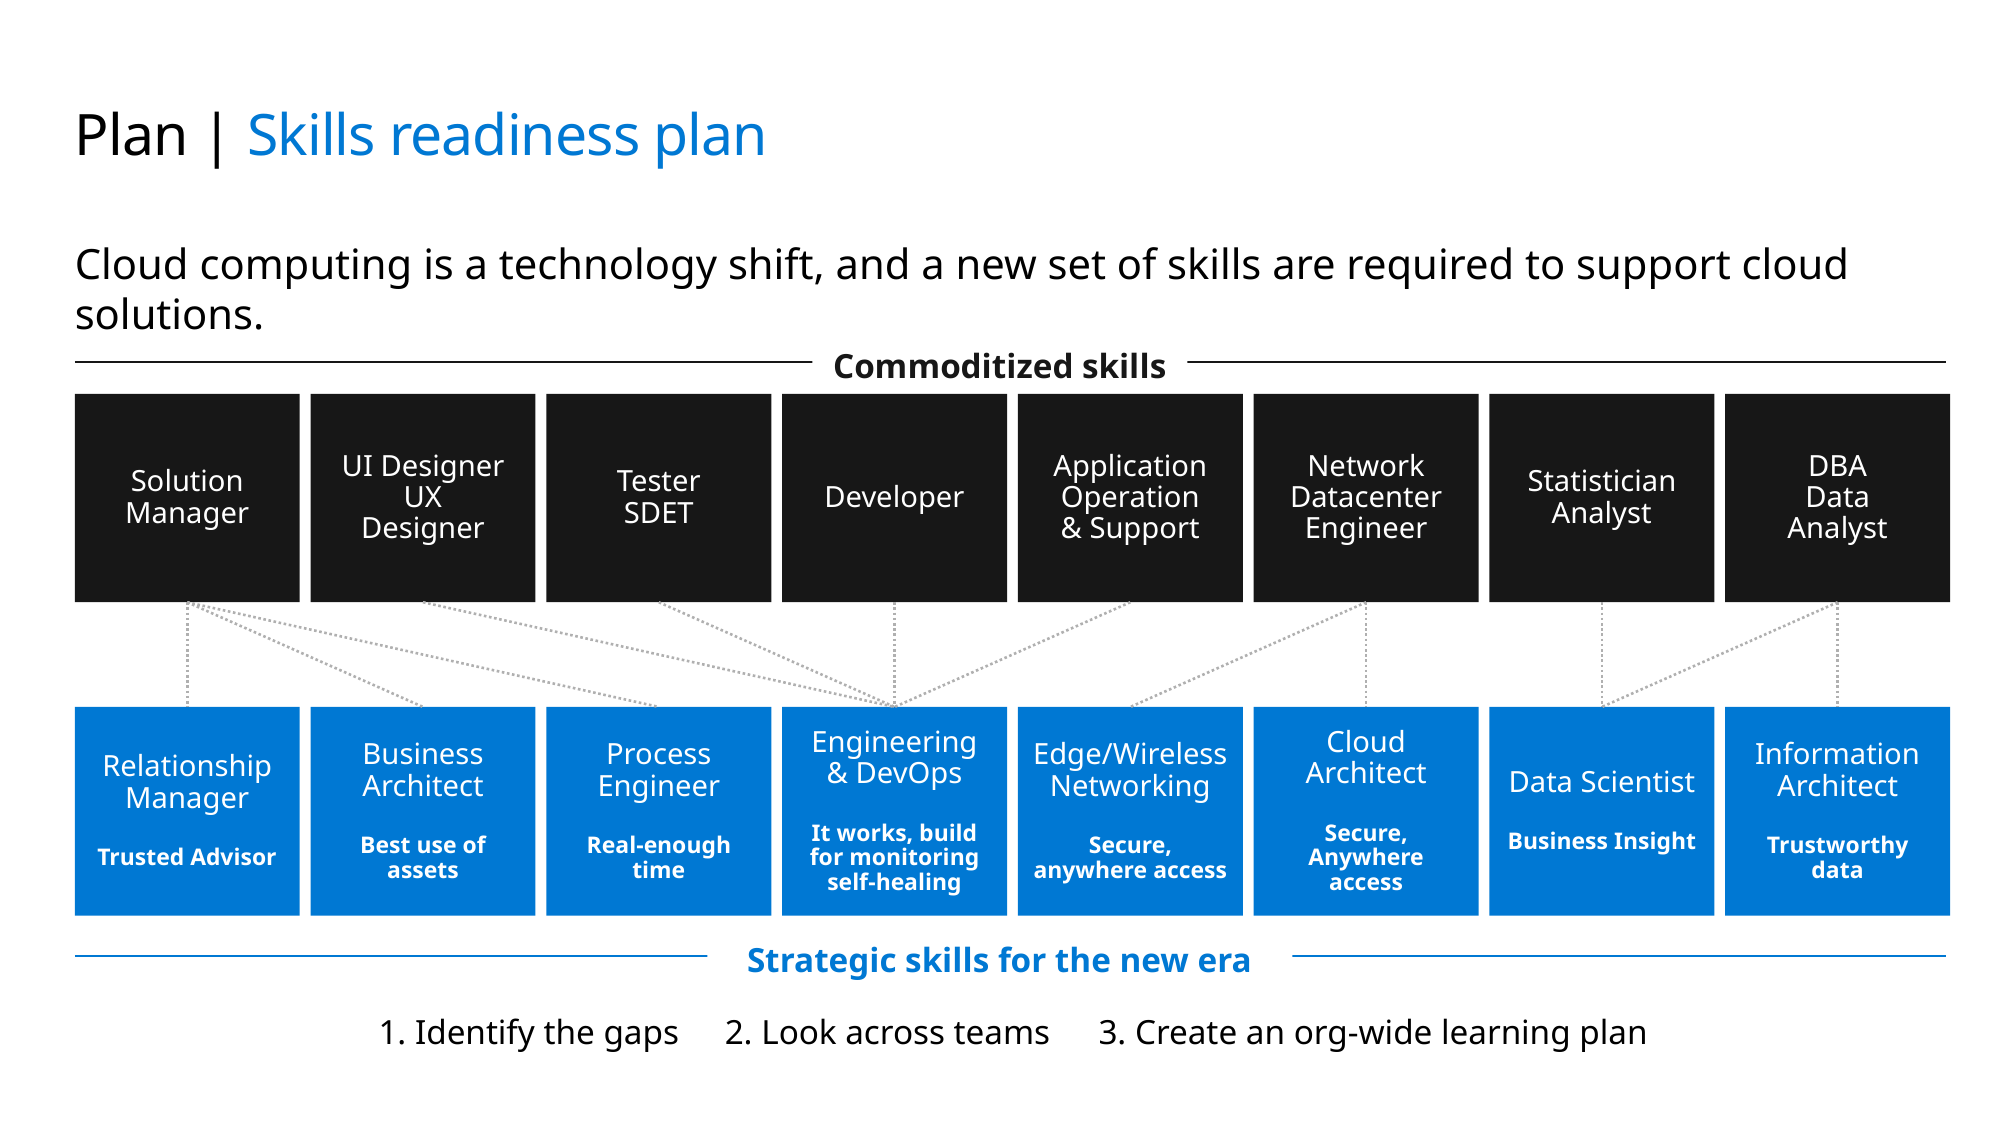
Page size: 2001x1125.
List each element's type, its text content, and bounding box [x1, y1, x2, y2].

text_box Network Datacenter Engineer [1253, 393, 1479, 603]
text_box Engineering & DevOps It works, build for monitoring self-healing [781, 708, 1008, 916]
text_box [187, 601, 422, 708]
text_box DBA Data Analyst [1724, 393, 1951, 603]
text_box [658, 601, 894, 708]
text_box 2. Look across teams [632, 1002, 1021, 1052]
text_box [422, 601, 658, 708]
text_box Strategic skills for the new era [707, 957, 1293, 980]
text_box Developer [781, 393, 1008, 601]
text_box Process Engineer Real-enough time [546, 708, 772, 916]
text_box Application Operation & Support [1017, 393, 1244, 601]
text_box Statistician Analyst [1489, 393, 1715, 603]
text_box Data Scientist Business Insight [1489, 706, 1715, 916]
text_box Edge/Wireless Networking Secure, anywhere access [1017, 708, 1244, 916]
text_box Tester SDET [546, 393, 772, 601]
text_box Business Architect Best use of assets [310, 708, 536, 916]
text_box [1601, 601, 1838, 708]
text_box UI Designer UX Designer [310, 393, 536, 601]
text_box 1. Identify the gaps [274, 1002, 632, 1052]
text_box Relationship Manager Trusted Advisor [74, 706, 300, 916]
title Plan | Skills readiness plan [74, 101, 1930, 168]
text_box Cloud Architect Secure, Anywhere access [1253, 706, 1479, 916]
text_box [894, 601, 1130, 708]
list Cloud computing is a technology shift, and a new set of skills are required to support cloud solutions. [74, 238, 1947, 340]
text_box Commoditized skills [812, 336, 1188, 361]
text_box Solution Manager [74, 393, 300, 603]
text_box Strategic skills for the new era [707, 930, 1293, 955]
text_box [1130, 601, 1367, 708]
text_box Information Architect Trustworthy data [1724, 706, 1951, 916]
text_box Commoditized skills [812, 363, 1188, 386]
text_box 3. Create an org-wide learning plan [1021, 1002, 1726, 1052]
